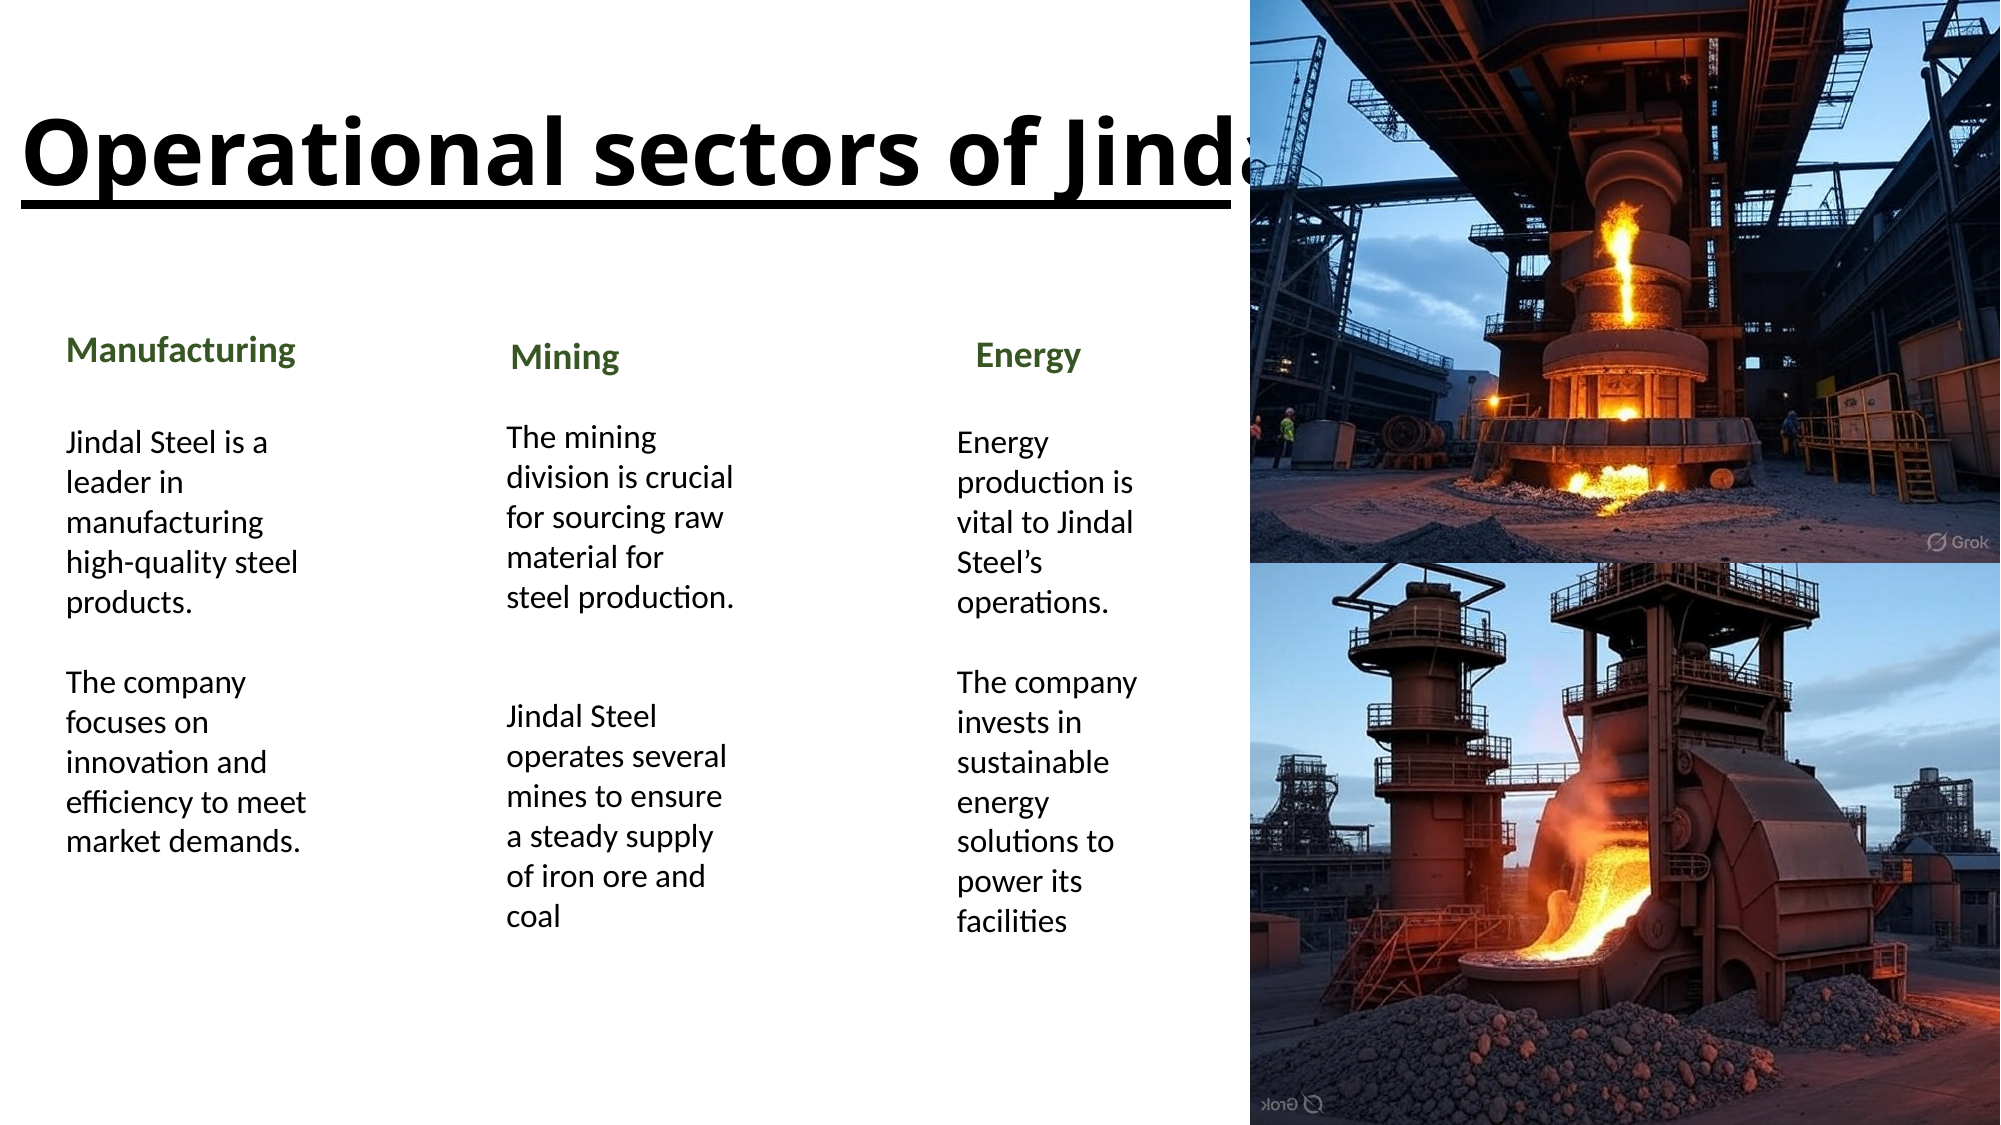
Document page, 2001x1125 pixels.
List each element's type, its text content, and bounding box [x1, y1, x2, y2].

text_box Energy [961, 322, 1249, 383]
text_box Mining [495, 324, 868, 385]
text_box The mining division is crucial for sourcing raw material for steel production. Jindal Steel operates several mines to ensure a steady supply of iron ore and coal [491, 407, 750, 942]
text_box Energy production is vital to Jindal Steel’s operations. The company invests in sustainable energy solutions to power its facilities [942, 413, 1176, 987]
text_box Manufacturing [51, 317, 423, 378]
text_box Jindal Steel is a leader in manufacturing high-quality steel products. The company focuses on innovation and efficiency to meet market demands. [51, 413, 346, 867]
text_box [21, 200, 1231, 209]
picture [1249, 0, 2000, 1125]
title Operational sectors of Jindal Steel [5, 46, 1249, 265]
